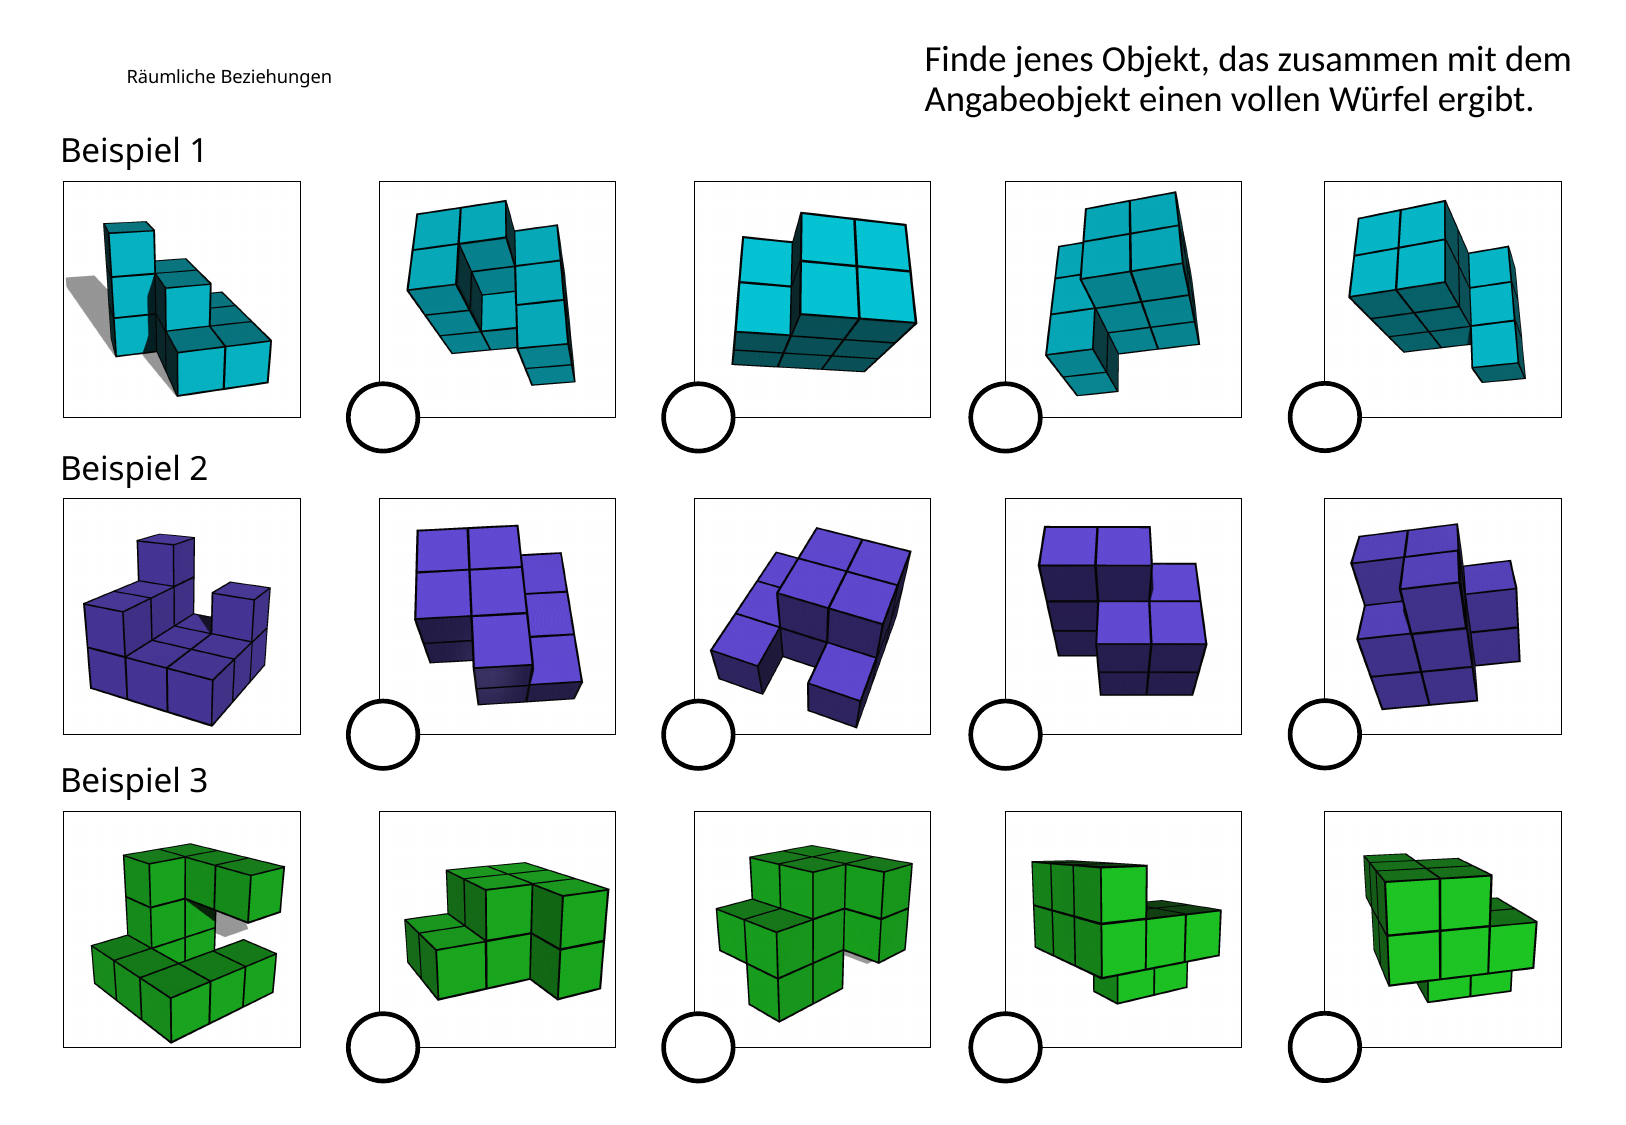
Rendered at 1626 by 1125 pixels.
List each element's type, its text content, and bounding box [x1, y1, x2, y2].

picture [1324, 181, 1562, 418]
picture [379, 181, 616, 418]
title Räumliche Beziehungen [111, 59, 523, 95]
text_box Beispiel 2 [45, 443, 226, 496]
text_box Beispiel 1 [45, 126, 226, 178]
picture [1324, 498, 1562, 735]
text_box [347, 1012, 419, 1083]
picture [694, 181, 931, 418]
list Finde jenes Objekt, das zusammen mit dem Angabeobjekt einen vollen Würfel ergibt. [909, 32, 1592, 140]
text_box [347, 382, 419, 453]
picture [379, 811, 616, 1048]
picture [694, 811, 931, 1048]
text_box [969, 382, 1042, 453]
text_box [662, 382, 735, 453]
picture [1005, 181, 1242, 418]
picture [63, 811, 300, 1048]
text_box [1289, 699, 1361, 770]
picture [1005, 811, 1242, 1048]
picture [379, 498, 616, 735]
text_box [969, 1012, 1042, 1083]
text_box [662, 700, 735, 770]
picture [63, 498, 300, 735]
text_box Beispiel 3 [45, 756, 226, 808]
picture [694, 498, 931, 735]
text_box [662, 1012, 735, 1083]
text_box [1289, 382, 1361, 452]
text_box [347, 700, 419, 770]
text_box [969, 700, 1042, 770]
text_box [1289, 1012, 1361, 1082]
picture [63, 181, 300, 418]
picture [1324, 811, 1562, 1048]
picture [1005, 498, 1242, 735]
